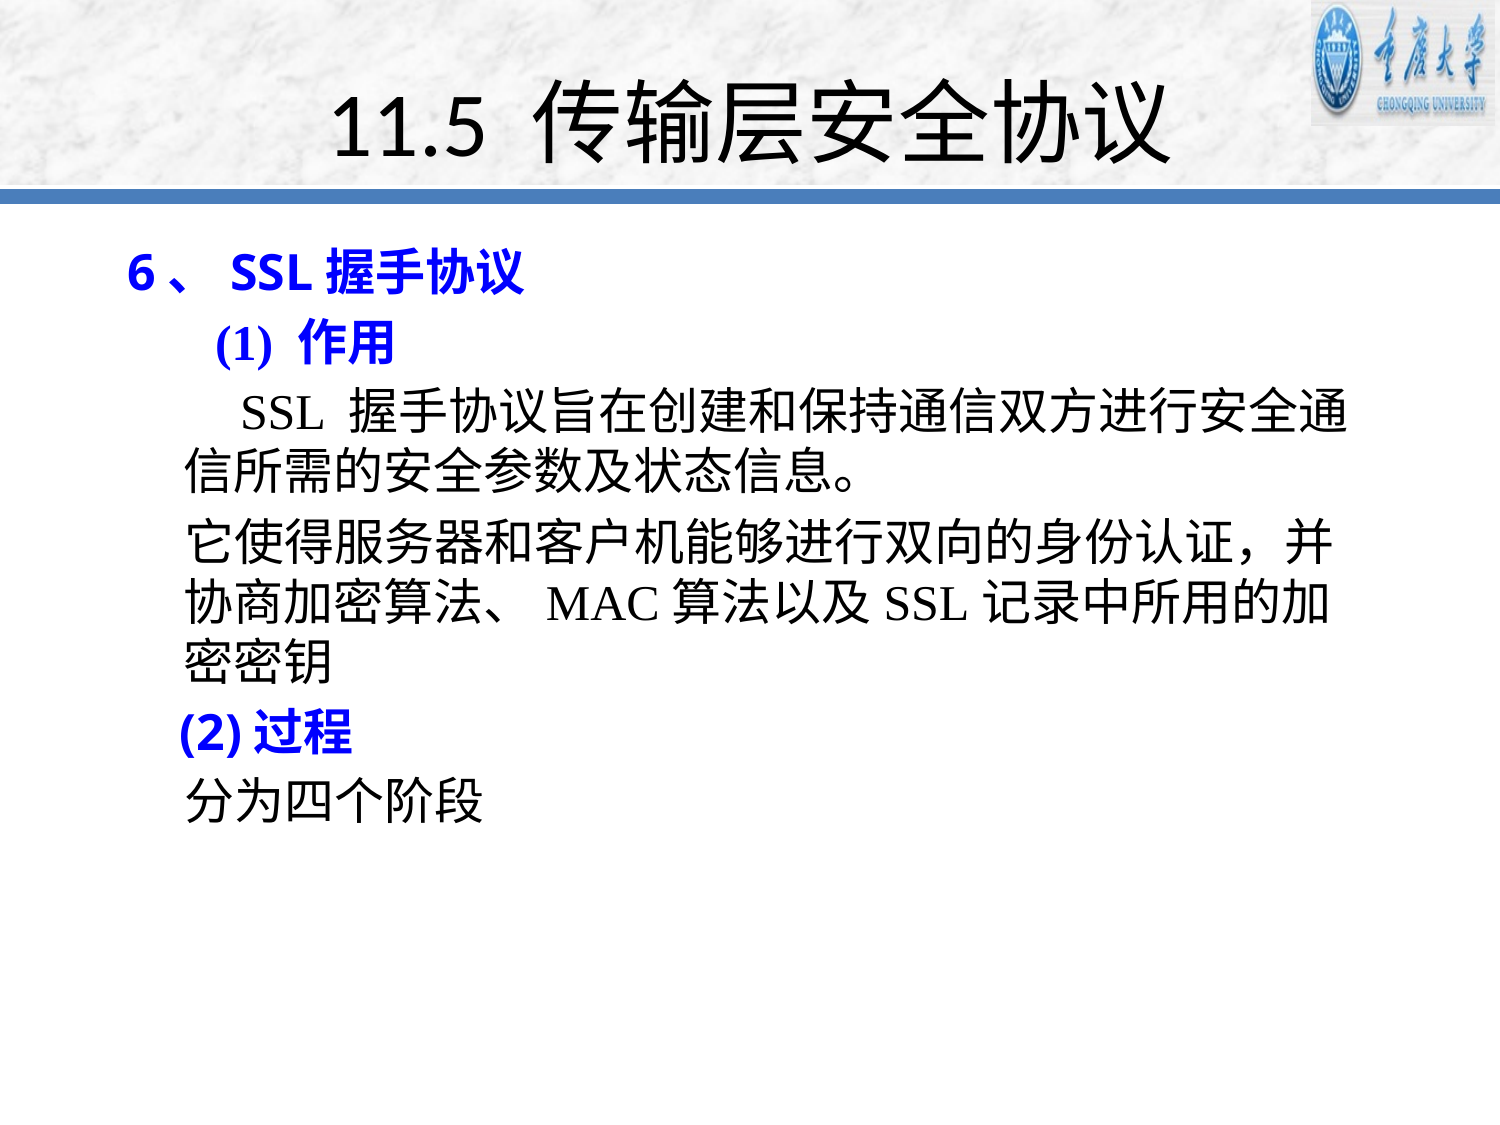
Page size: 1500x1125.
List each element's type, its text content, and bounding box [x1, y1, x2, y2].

picture [1311, 0, 1495, 126]
list 6、SSL握手协议 (1) 作用 SSL 握手协议旨在创建和保持通信双方进行安全通信所需的安全参数及状态信息。 它使得服务器和客户机能够进行双向的身份认证，并协商加密算法、MAC算法以及SSL记录中所用的加密密钥 (2)过程 分为四个阶段 [112, 232, 1388, 908]
title 11.5 传输层安全协议 [74, 44, 1426, 196]
